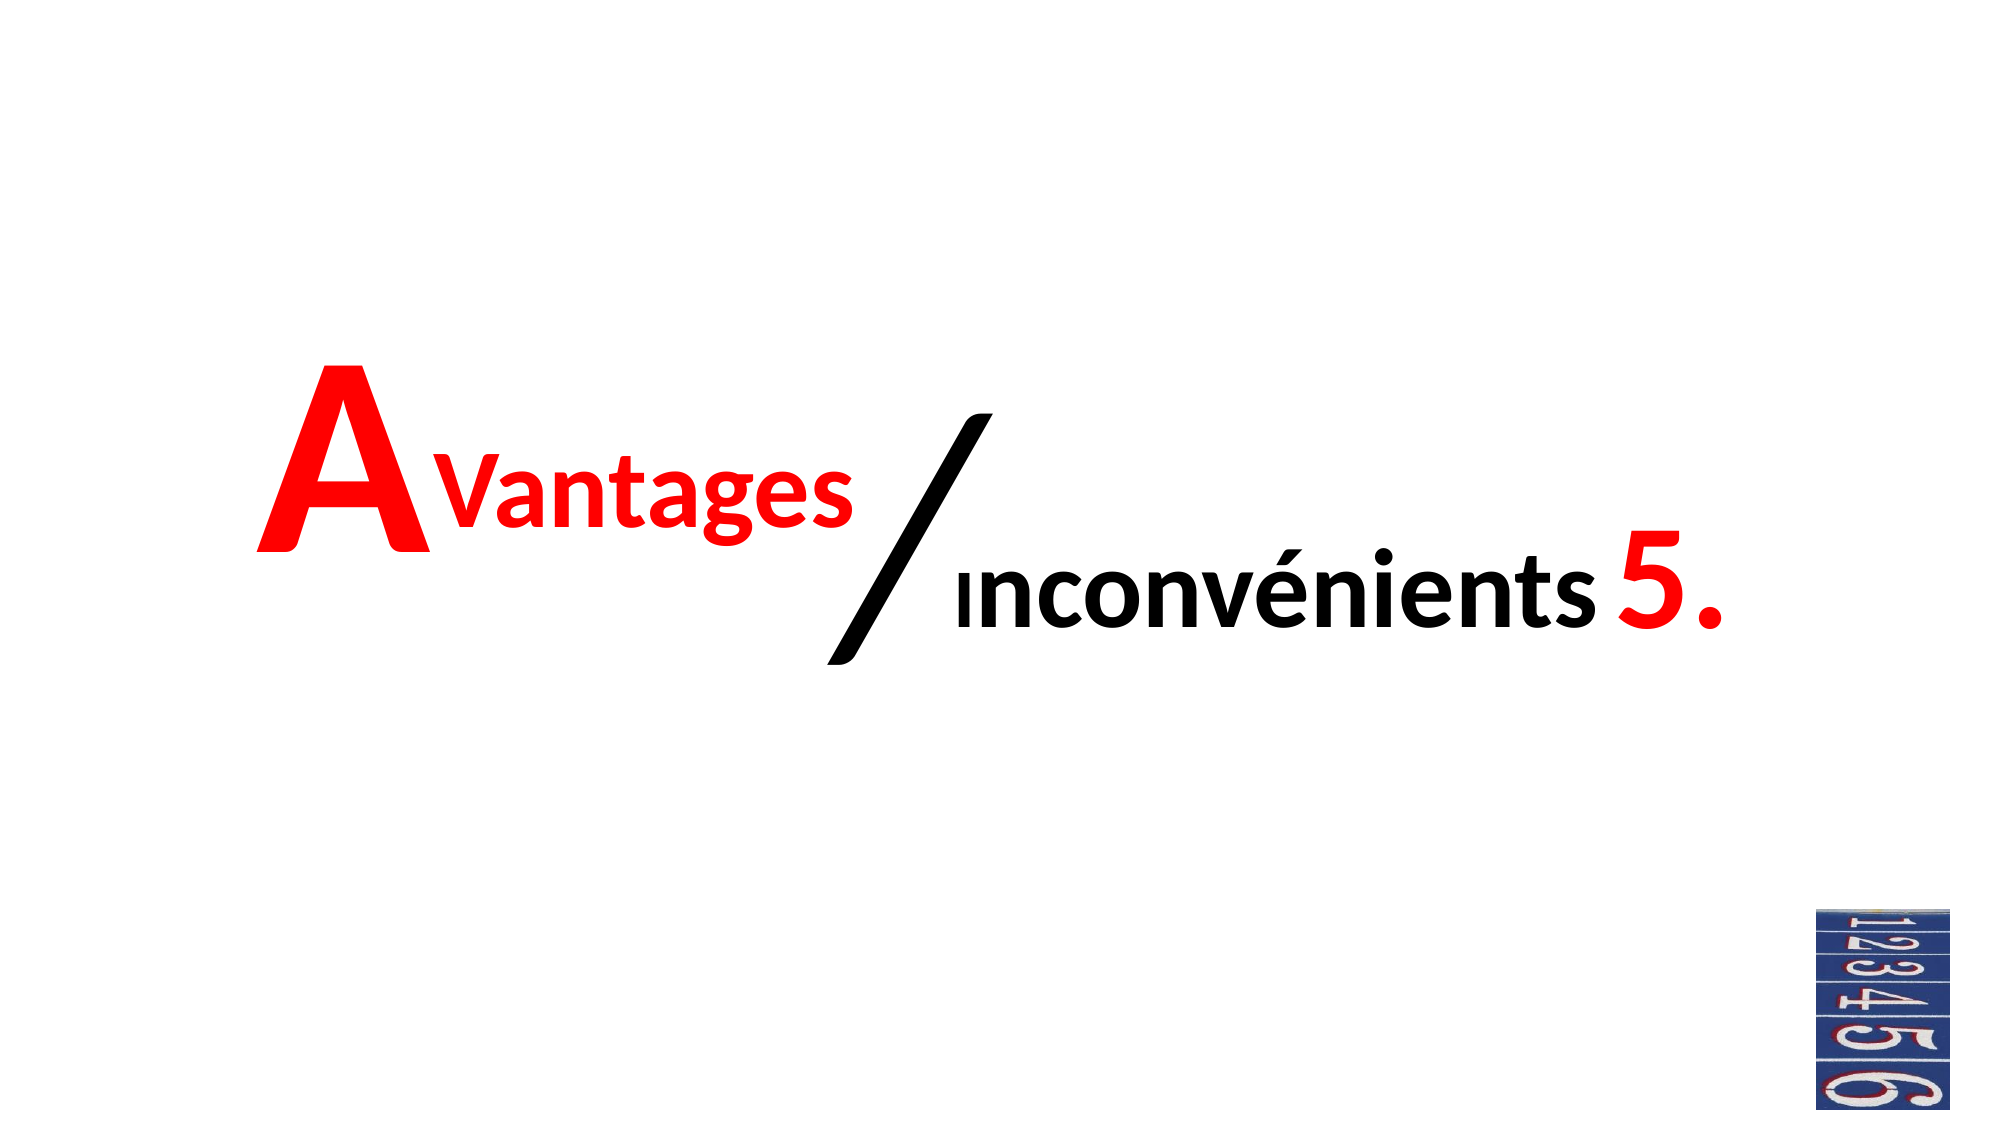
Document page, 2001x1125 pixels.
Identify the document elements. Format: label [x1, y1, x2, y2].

picture [1815, 908, 1950, 1110]
text_box [253, 262, 1747, 969]
